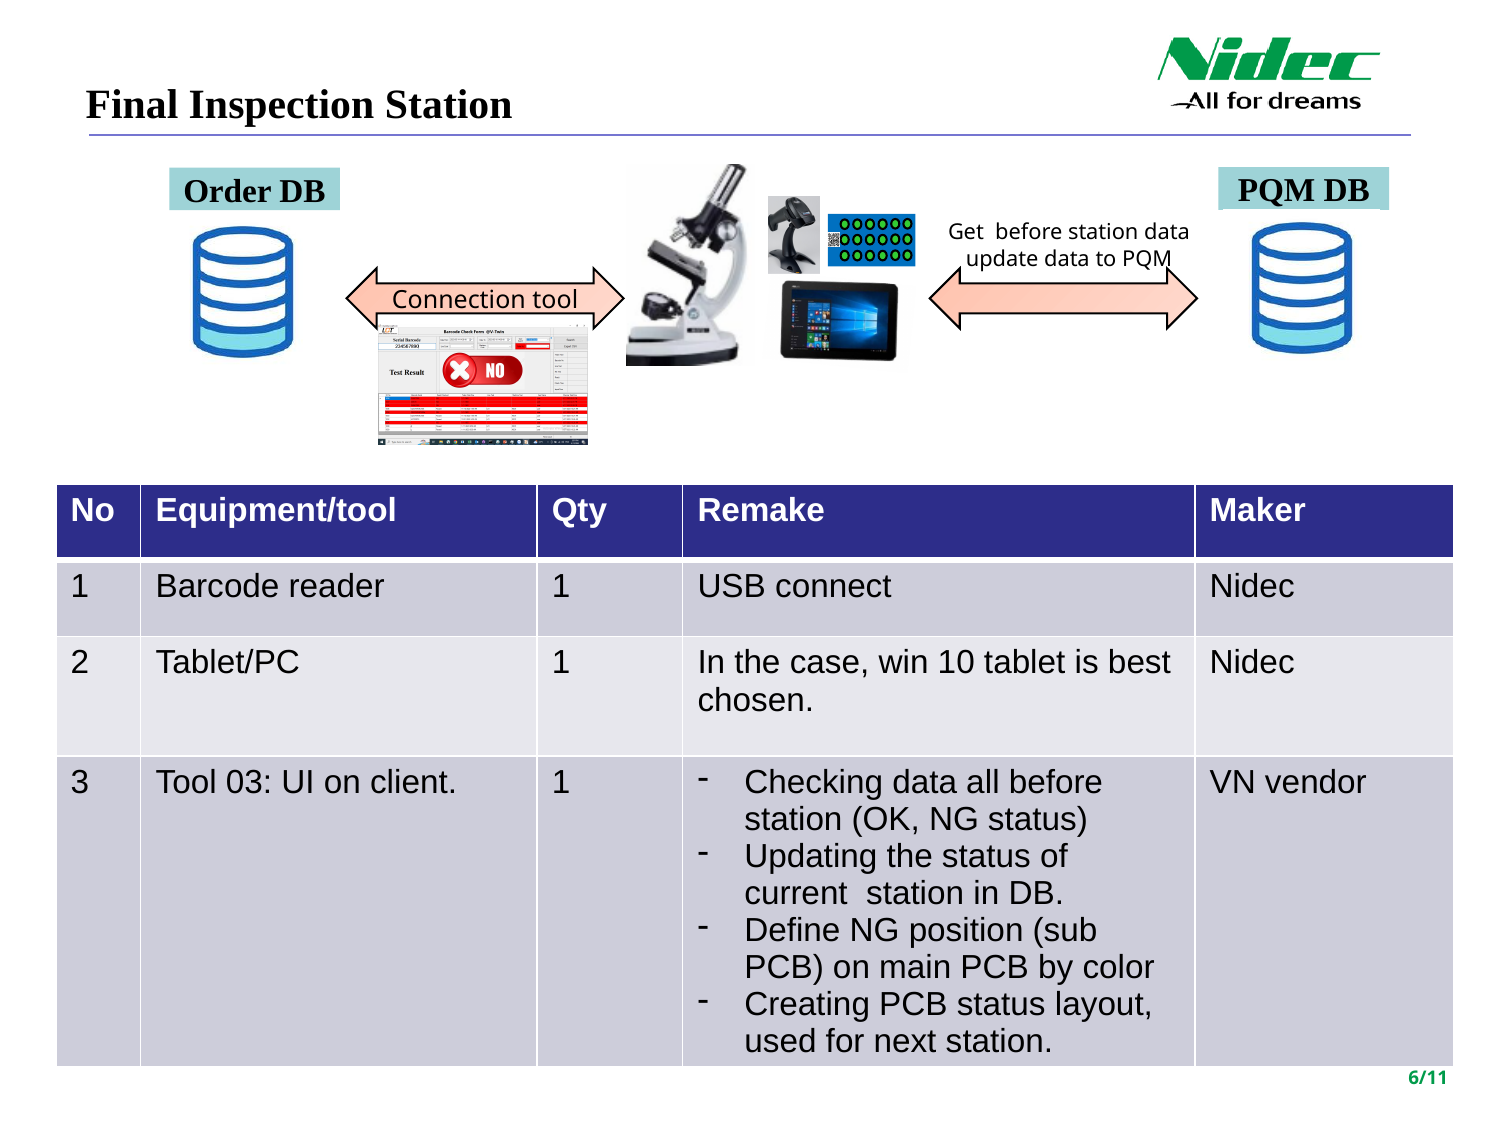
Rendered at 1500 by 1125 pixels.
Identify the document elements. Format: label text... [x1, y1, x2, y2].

table_cell Nidec [1196, 637, 1453, 755]
table_cell VN vendor [1196, 757, 1453, 1066]
text_box Order DB [169, 167, 340, 211]
table_cell Nidec [1196, 563, 1453, 636]
picture [763, 196, 916, 372]
table_cell Tool 03: UI on client. [141, 757, 536, 1066]
table_cell 1 [538, 563, 682, 636]
picture [1149, 27, 1388, 122]
text_box Final Inspection Station [79, 52, 888, 151]
table_cell In the case, win 10 tablet is best chosen. [683, 637, 1194, 755]
picture [378, 324, 588, 445]
picture [164, 212, 321, 370]
text_box PQM DB [1218, 167, 1390, 210]
table_header Maker [1196, 485, 1453, 557]
table_cell Tablet/PC [141, 637, 536, 755]
table_header Qty [538, 485, 682, 557]
table_cell USB connect [683, 563, 1194, 636]
table_cell 3 [57, 757, 140, 1066]
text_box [827, 213, 916, 267]
table_header Remake [683, 485, 1194, 557]
table_cell Checking data all before station (OK, NG status) Updating the status of current station in DB. Define NG position (sub PCB) on main PCB by color Creating PCB status layout, used for next station. [683, 757, 1194, 1066]
table_cell 1 [538, 757, 682, 1066]
text_box Connection tool [346, 268, 621, 329]
table_cell Barcode reader [141, 563, 536, 636]
picture [1222, 209, 1380, 366]
table_header No [57, 485, 140, 557]
table_cell 1 [57, 563, 140, 636]
picture [626, 164, 755, 367]
table_cell 2 [57, 637, 140, 755]
table_header Equipment/tool [141, 485, 536, 557]
text_box Get before station data update data to PQM [915, 203, 1224, 286]
table_cell 1 [538, 637, 682, 755]
text_box [929, 286, 1198, 329]
